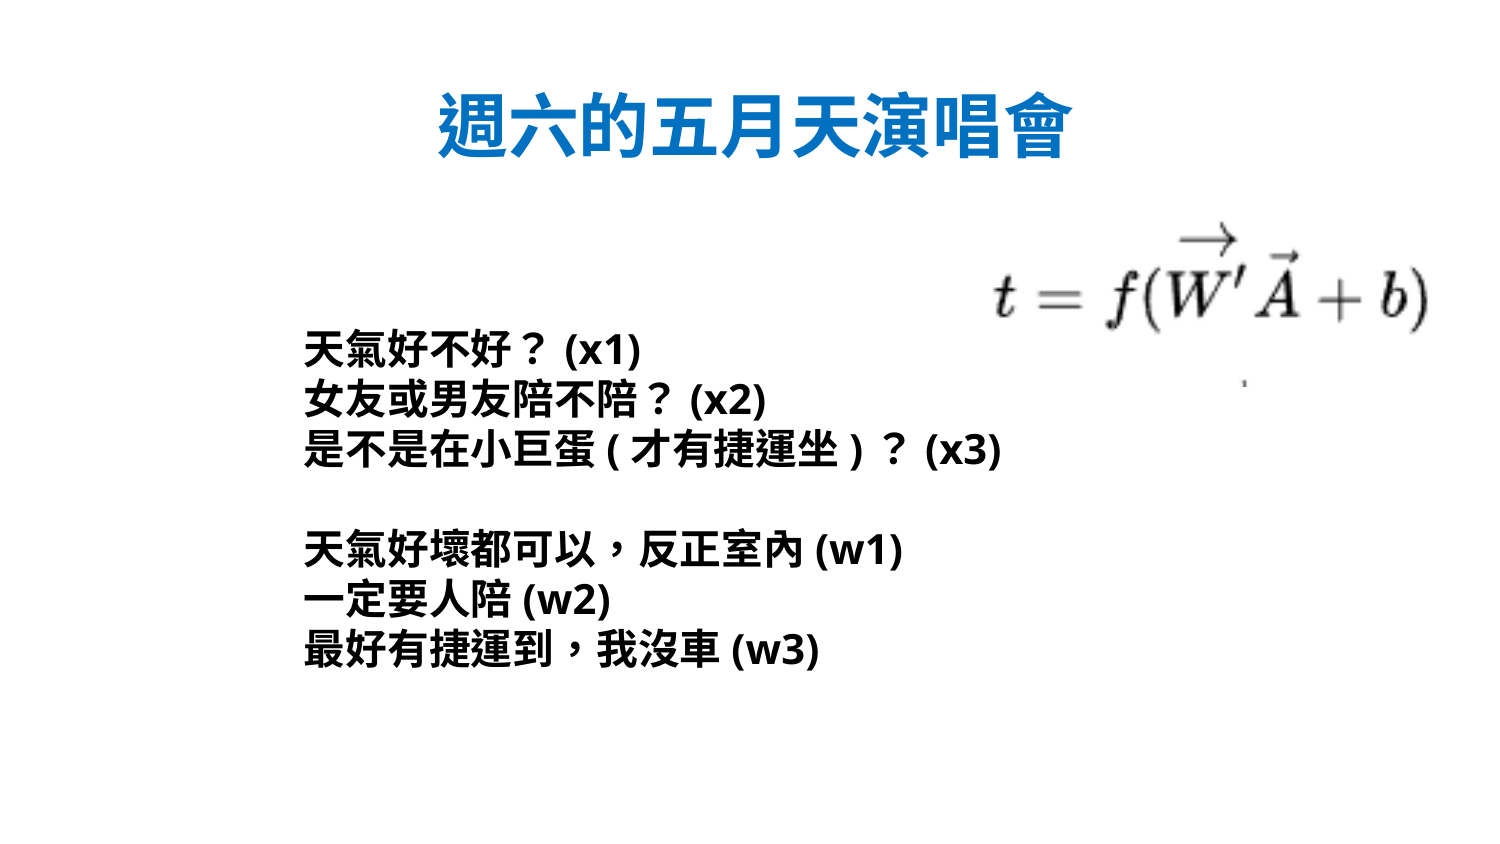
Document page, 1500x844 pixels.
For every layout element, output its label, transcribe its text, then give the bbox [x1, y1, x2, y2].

title 週六的五月天演唱會 [76, 22, 1436, 226]
picture [985, 197, 1468, 387]
text_box 天氣好不好？(x1) 女友或男友陪不陪？(x2) 是不是在小巨蛋(才有捷運坐)？(x3) 天氣好壞都可以，反正室內(w1) 一定要人陪(w2) 最好有捷運到，我沒車(w3) [289, 315, 1306, 681]
